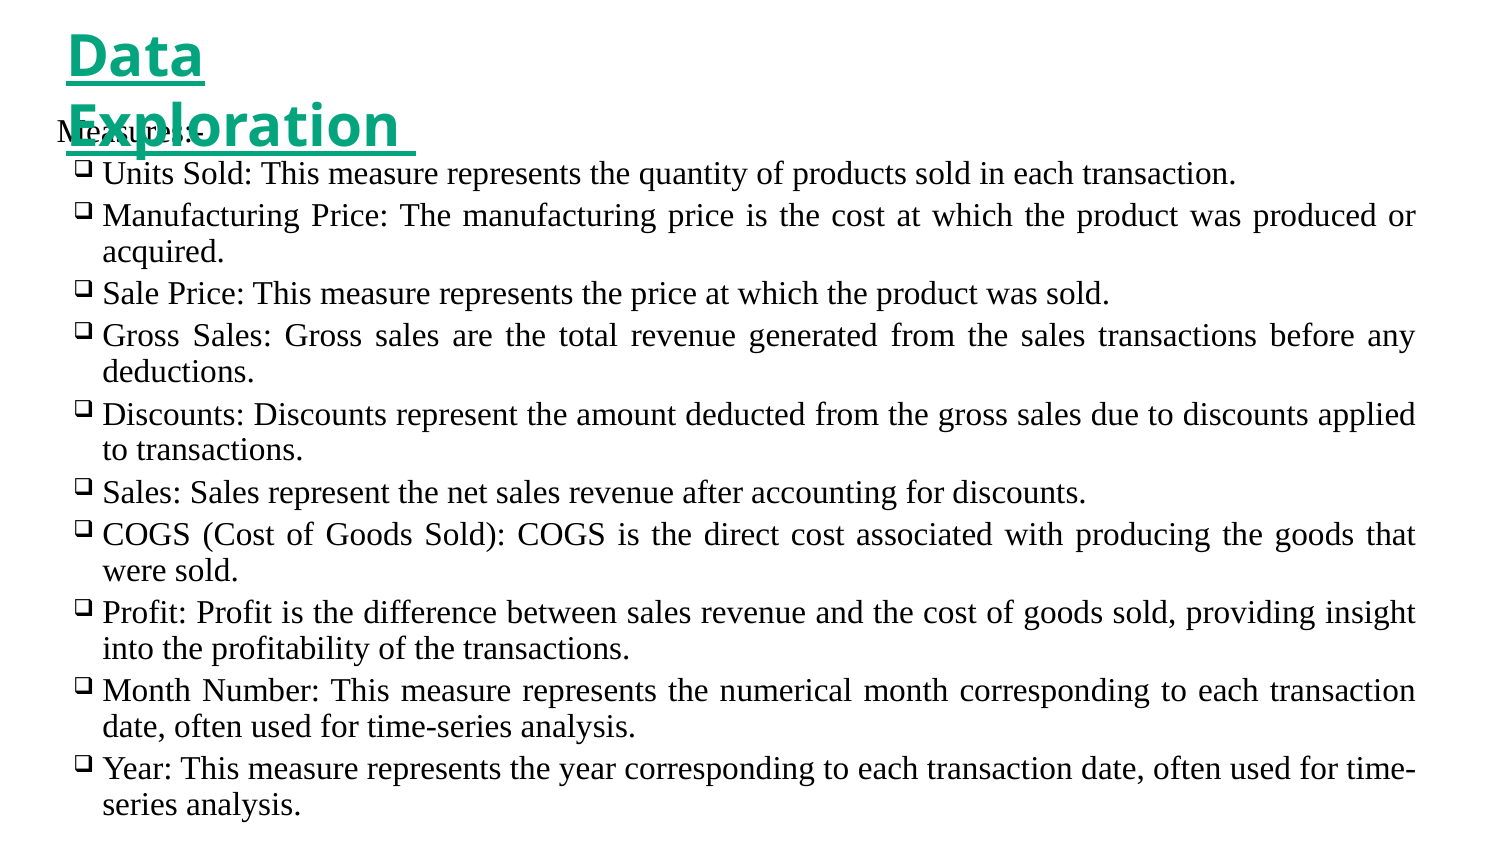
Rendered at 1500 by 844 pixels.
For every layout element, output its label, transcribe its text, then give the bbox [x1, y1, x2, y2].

text_box Data Exploration [51, 3, 538, 100]
list Measures:- Units Sold: This measure represents the quantity of products sold in each transaction. Manufacturing Price: The manufacturing price is the cost at which the product was produced or acquired. Sale Price: This measure represents the price at which the product was sold. Gross Sales: Gross sales are the total revenue generated from the sales transactions before any deductions. Discounts: Discounts represent the amount deducted from the gross sales due to discounts applied to transactions. Sales: Sales represent the net sales revenue after accounting for discounts. COGS (Cost of Goods Sold): COGS is the direct cost associated with producing the goods that were sold. Profit: Profit is the difference between sales revenue and the cost of goods sold, providing insight into the profitability of the transactions. Month Number: This measure represents the numerical month corresponding to each transaction date, often used for time-series analysis. Year: This measure represents the year corresponding to each transaction date, often used for time-series analysis. [41, 94, 1434, 844]
